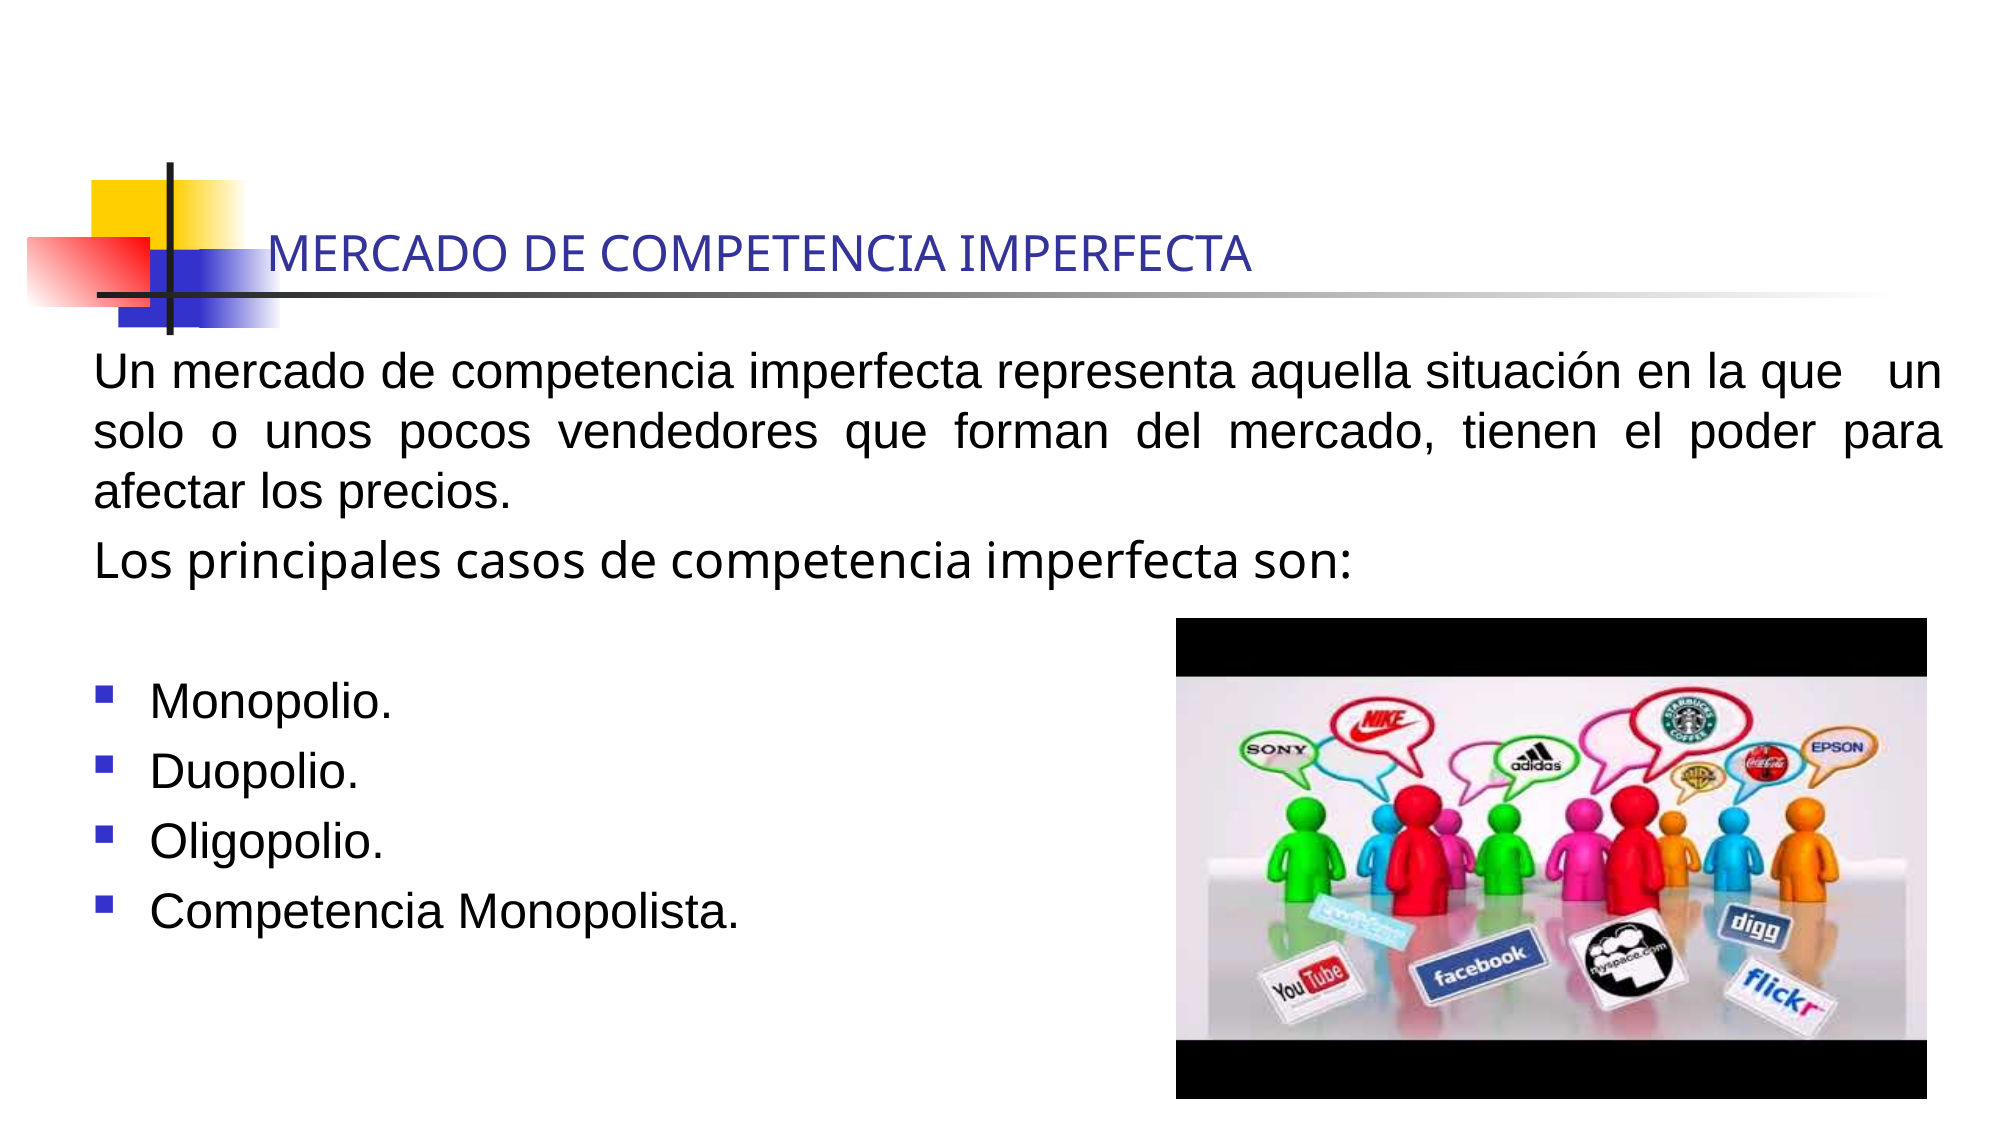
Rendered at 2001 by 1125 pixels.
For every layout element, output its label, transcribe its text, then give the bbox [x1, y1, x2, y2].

picture [1176, 618, 1927, 1099]
title MERCADO DE COMPETENCIA IMPERFECTA [251, 101, 1957, 289]
list Un mercado de competencia imperfecta representa aquella situación en la que un solo o unos pocos vendedores que forman del mercado, tienen el poder para afectar los precios. Los principales casos de competencia imperfecta son: Monopolio. Duopolio. Oligopolio. Competencia Monopolista. [78, 331, 1959, 1006]
